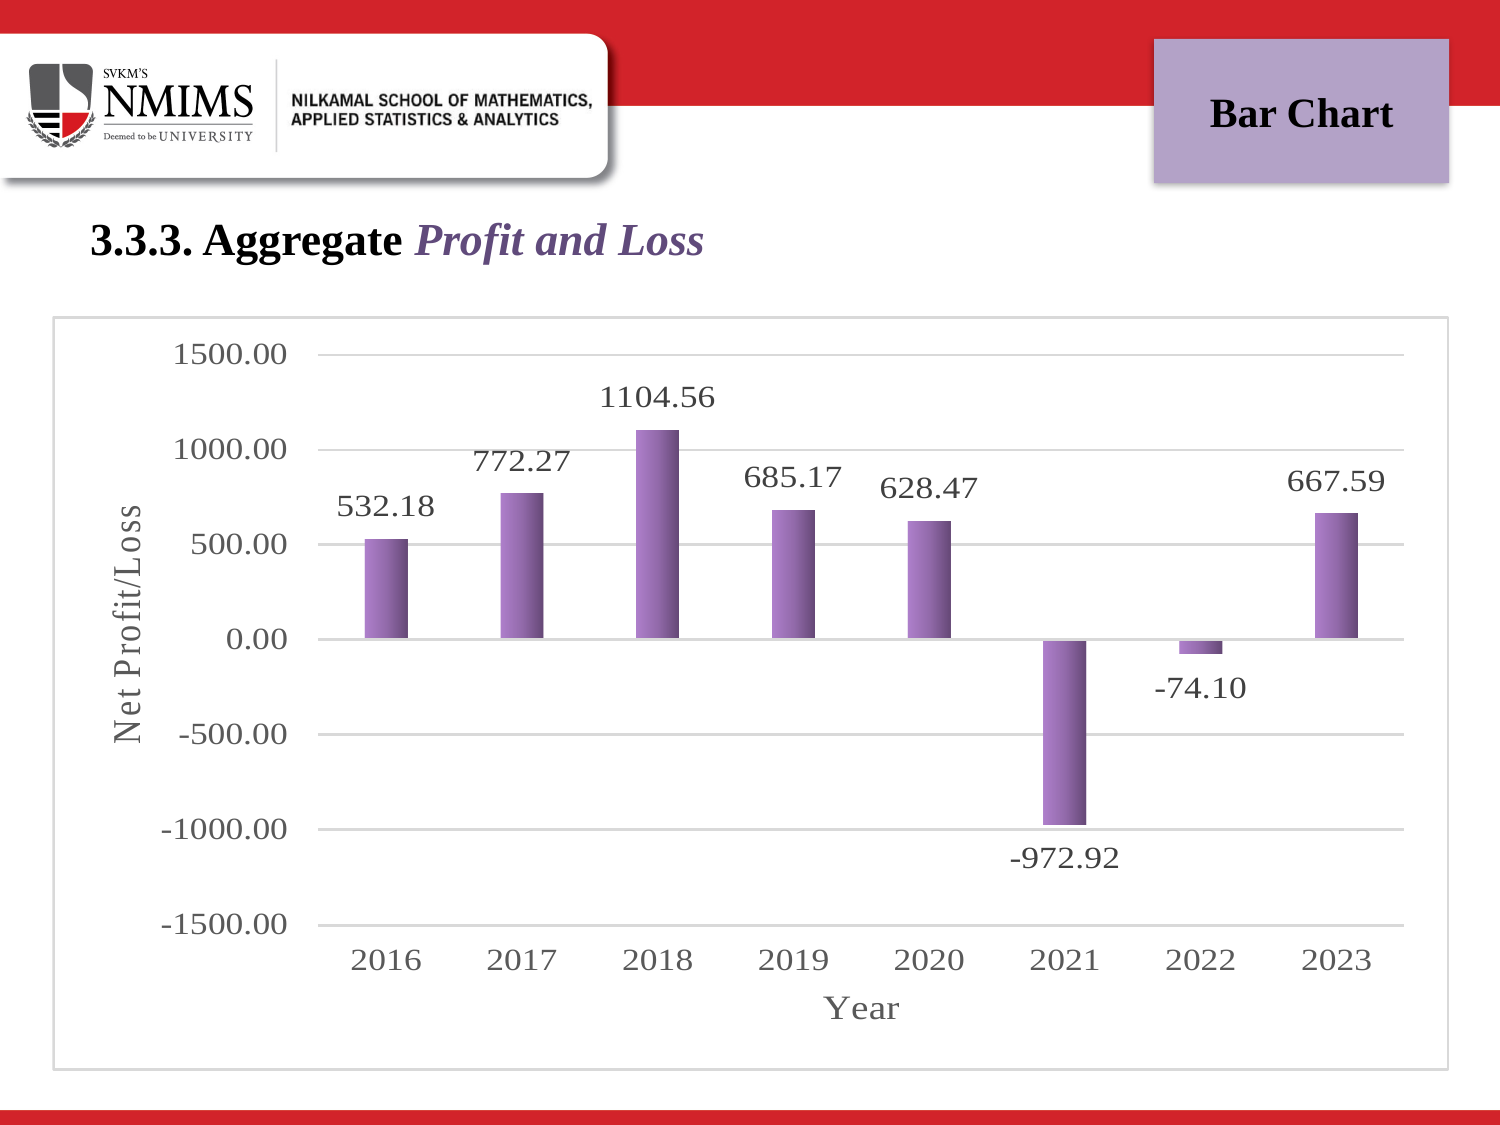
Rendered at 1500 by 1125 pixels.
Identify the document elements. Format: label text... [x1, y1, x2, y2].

picture [0, 0, 1500, 1125]
text_box 3.3.3. Aggregate Profit and Loss [75, 193, 1153, 281]
text_box Bar Chart [1154, 38, 1450, 184]
